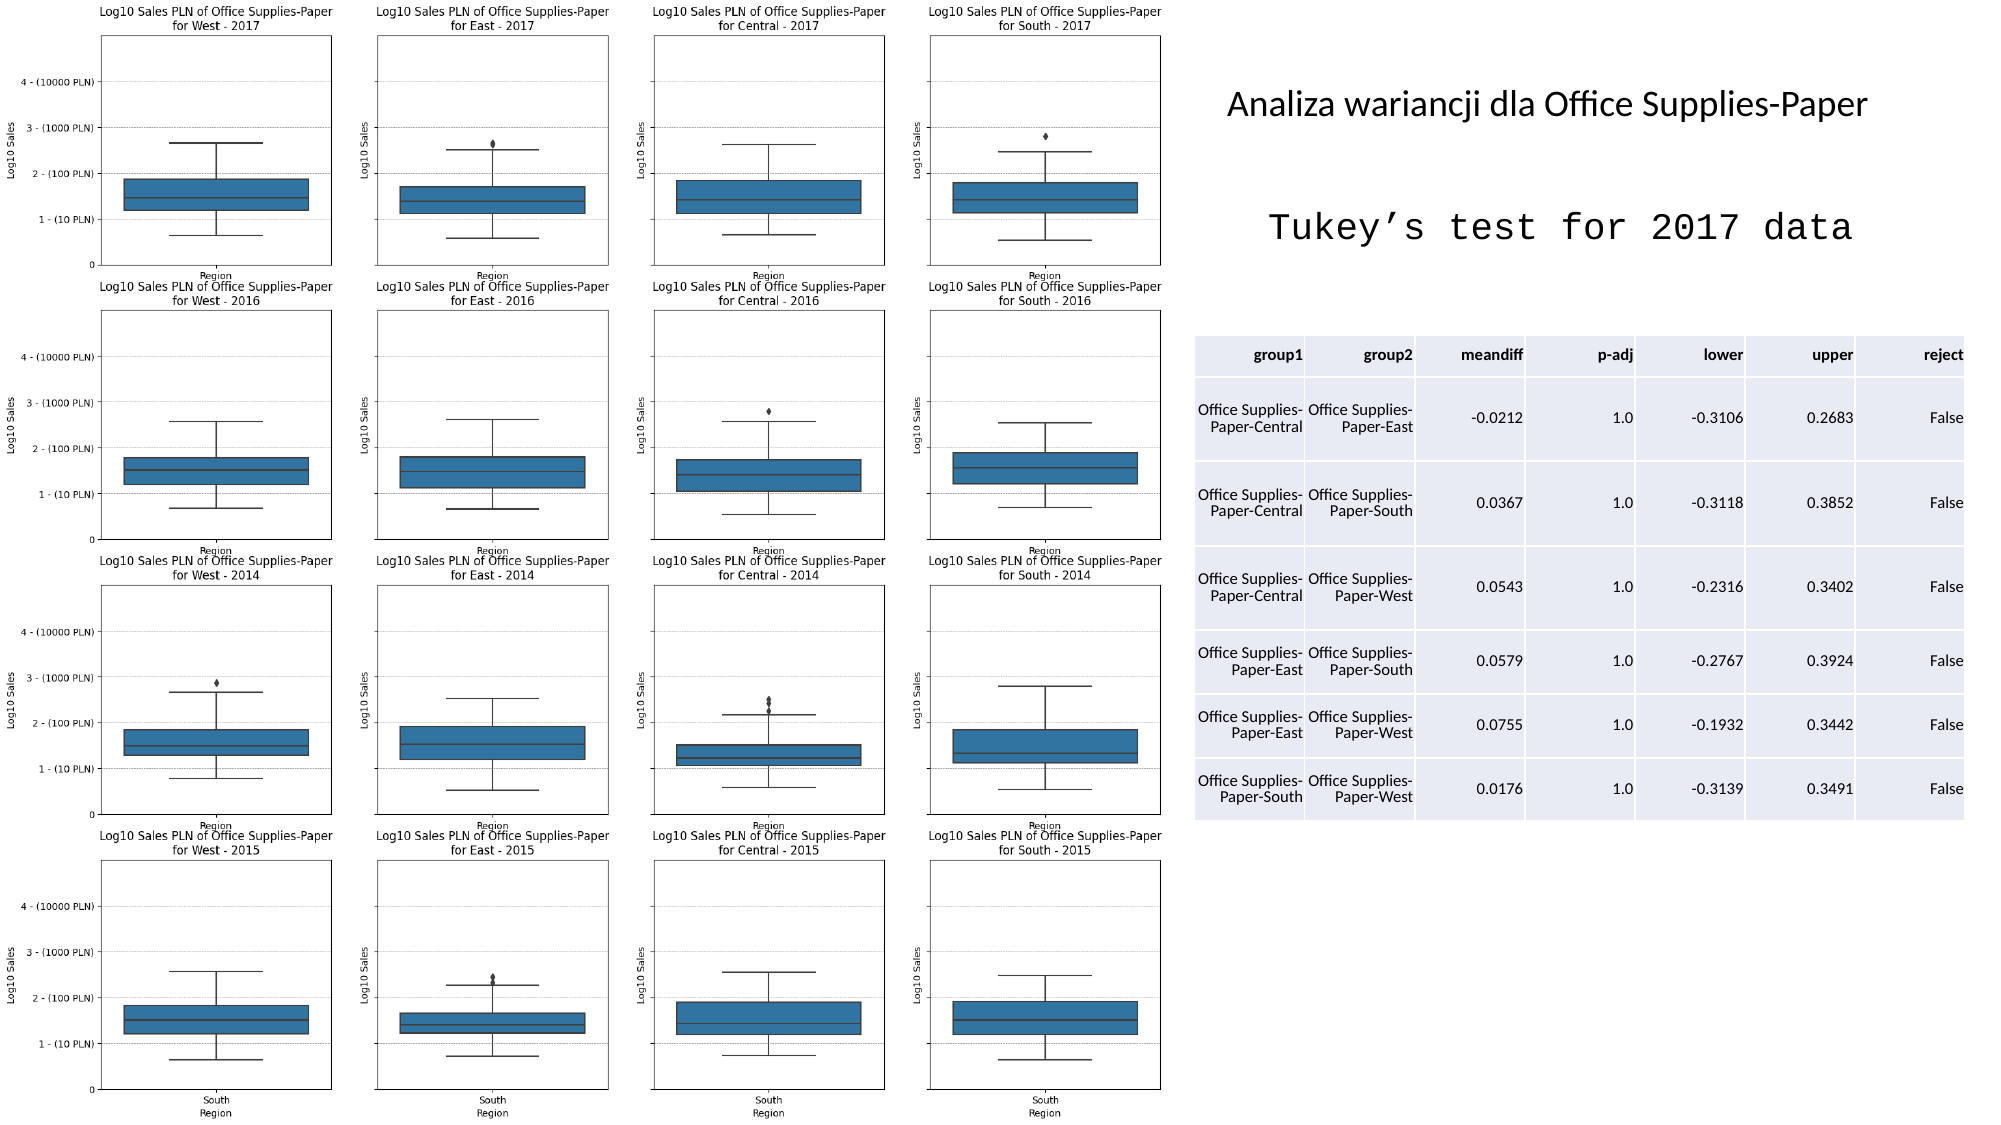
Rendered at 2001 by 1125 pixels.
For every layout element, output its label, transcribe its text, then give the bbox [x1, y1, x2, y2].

table_cell -0.2316 [1636, 547, 1744, 629]
table_cell 1.0 [1526, 631, 1634, 693]
table_cell False [1856, 759, 1964, 820]
table_cell 0.0543 [1416, 547, 1524, 629]
table_cell Office Supplies-Paper-West [1305, 695, 1414, 757]
table_cell -0.2767 [1636, 631, 1744, 693]
table_cell 1.0 [1526, 462, 1634, 545]
table_cell Office Supplies-Paper-Central [1195, 462, 1304, 545]
table_cell 1.0 [1526, 759, 1634, 820]
table_cell False [1856, 695, 1964, 757]
table_cell Office Supplies-Paper-Central [1195, 547, 1304, 629]
text_box Tukey’s test for 2017 data [1253, 194, 1880, 255]
text_box Analiza wariancji dla Office Supplies-Paper [1212, 71, 2000, 132]
picture [0, 0, 1168, 1125]
table_cell 0.0367 [1416, 462, 1524, 545]
table_cell -0.1932 [1636, 695, 1744, 757]
table_cell False [1856, 462, 1964, 545]
table_cell Office Supplies-Paper-South [1195, 759, 1304, 820]
table_cell False [1856, 631, 1964, 693]
table_cell -0.3118 [1636, 462, 1744, 545]
table_cell Office Supplies-Paper-West [1305, 759, 1414, 820]
table_cell Office Supplies-Paper-West [1305, 547, 1414, 629]
table_header lower [1636, 336, 1744, 376]
table_cell -0.3139 [1636, 759, 1744, 820]
table_cell 0.3852 [1746, 462, 1854, 545]
table_cell 0.3442 [1746, 695, 1854, 757]
table_header upper [1746, 336, 1854, 376]
table_cell -0.0212 [1416, 378, 1524, 460]
table_cell 1.0 [1526, 695, 1634, 757]
table_header p-adj [1526, 336, 1634, 376]
table_cell Office Supplies-Paper-South [1305, 631, 1414, 693]
table_cell 0.2683 [1746, 378, 1854, 460]
table_cell 1.0 [1526, 378, 1634, 460]
table_cell Office Supplies-Paper-Central [1195, 378, 1304, 460]
table_header group2 [1305, 336, 1414, 376]
table_cell 0.0176 [1416, 759, 1524, 820]
table_cell -0.3106 [1636, 378, 1744, 460]
table_header reject [1856, 336, 1964, 376]
table_cell False [1856, 547, 1964, 629]
table_header group1 [1195, 336, 1304, 376]
table_cell Office Supplies-Paper-East [1305, 378, 1414, 460]
table_cell False [1856, 378, 1964, 460]
table_cell Office Supplies-Paper-East [1195, 695, 1304, 757]
table_cell 0.3924 [1746, 631, 1854, 693]
table_cell 0.0579 [1416, 631, 1524, 693]
table_cell 0.3402 [1746, 547, 1854, 629]
table_cell 1.0 [1526, 547, 1634, 629]
table_header meandiff [1416, 336, 1524, 376]
table_cell Office Supplies-Paper-South [1305, 462, 1414, 545]
table_cell 0.0755 [1416, 695, 1524, 757]
table_cell 0.3491 [1746, 759, 1854, 820]
table_cell Office Supplies-Paper-East [1195, 631, 1304, 693]
